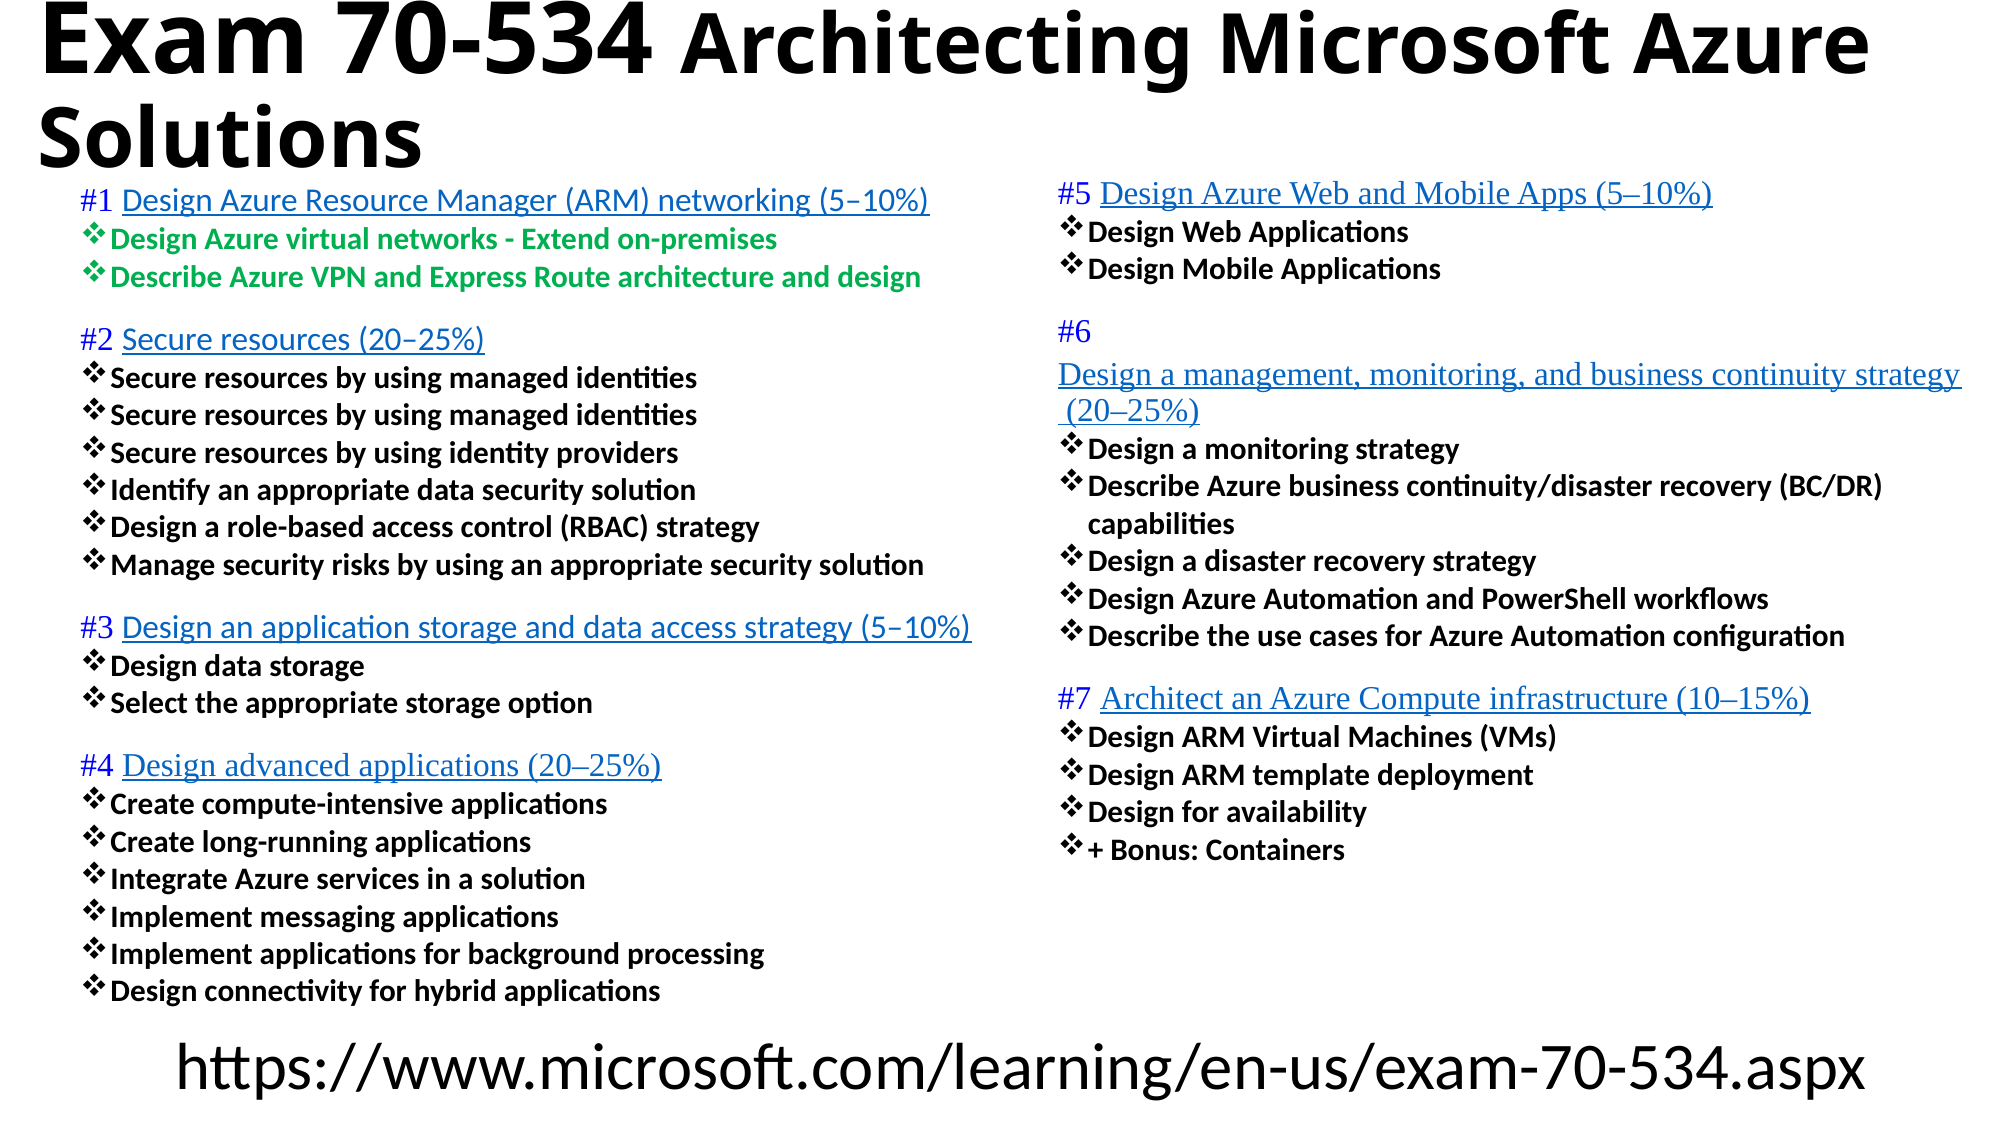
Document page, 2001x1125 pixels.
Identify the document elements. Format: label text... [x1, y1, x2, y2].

list #1 Design Azure Resource Manager (ARM) networking (5–10%) Design Azure virtual networks - Extend on-premises Describe Azure VPN and Express Route architecture and design #2 Secure resources (20–25%) Secure resources by using managed identities Secure resources by using managed identities Secure resources by using identity providers Identify an appropriate data security solution Design a role-based access control (RBAC) strategy Manage security risks by using an appropriate security solution #3 Design an application storage and data access strategy (5–10%) Design data storage Select the appropriate storage option #4 Design advanced applications (20–25%) Create compute-intensive applications Create long-running applications Integrate Azure services in a solution Implement messaging applications Implement applications for background processing Design connectivity for hybrid applications [65, 171, 1001, 1046]
text_box https://www.microsoft.com/learning/en-us/exam-70-534.aspx [160, 1015, 1883, 1111]
list #5 Design Azure Web and Mobile Apps (5–10%) Design Web Applications Design Mobile Applications #6 Design a management, monitoring, and business continuity strategy (20–25%) Design a monitoring strategy Describe Azure business continuity/disaster recovery (BC/DR) capabilities Design a disaster recovery strategy Design Azure Automation and PowerShell workflows Describe the use cases for Azure Automation configuration #7 Architect an Azure Compute infrastructure (10–15%) Design ARM Virtual Machines (VMs) Design ARM template deployment Design for availability + Bonus: Containers [1042, 160, 1978, 997]
title Exam 70-534 Architecting Microsoft Azure Solutions [22, 12, 1978, 161]
